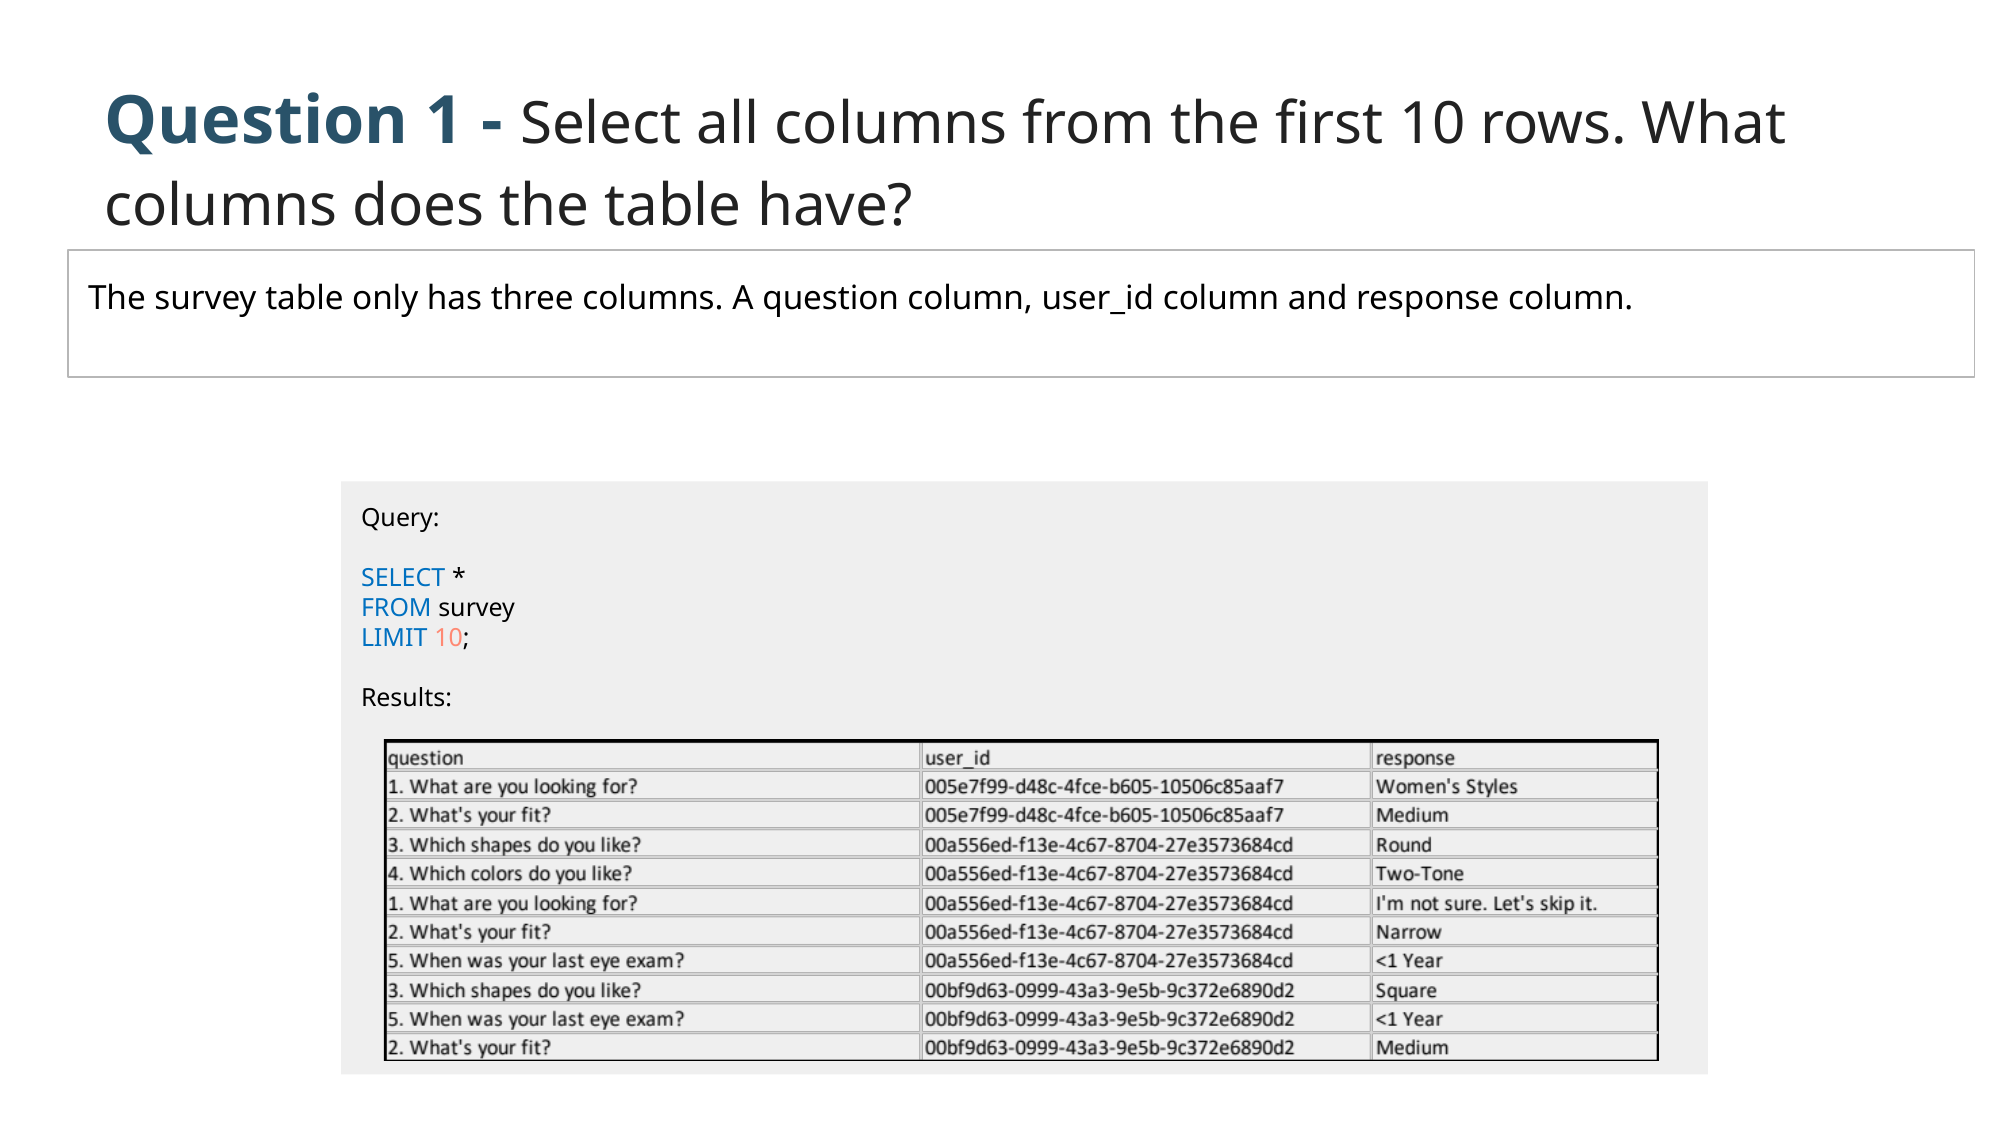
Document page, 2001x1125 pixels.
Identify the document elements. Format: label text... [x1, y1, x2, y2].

text_box Question 1 - Select all columns from the first 10 rows. What columns does the table have? [68, 64, 1932, 250]
text_box Query: SELECT * FROM survey LIMIT 10; Results: [341, 481, 1708, 1075]
text_box The survey table only has three columns. A question column, user_id column and response column. [68, 250, 1975, 378]
picture [383, 738, 1660, 1062]
